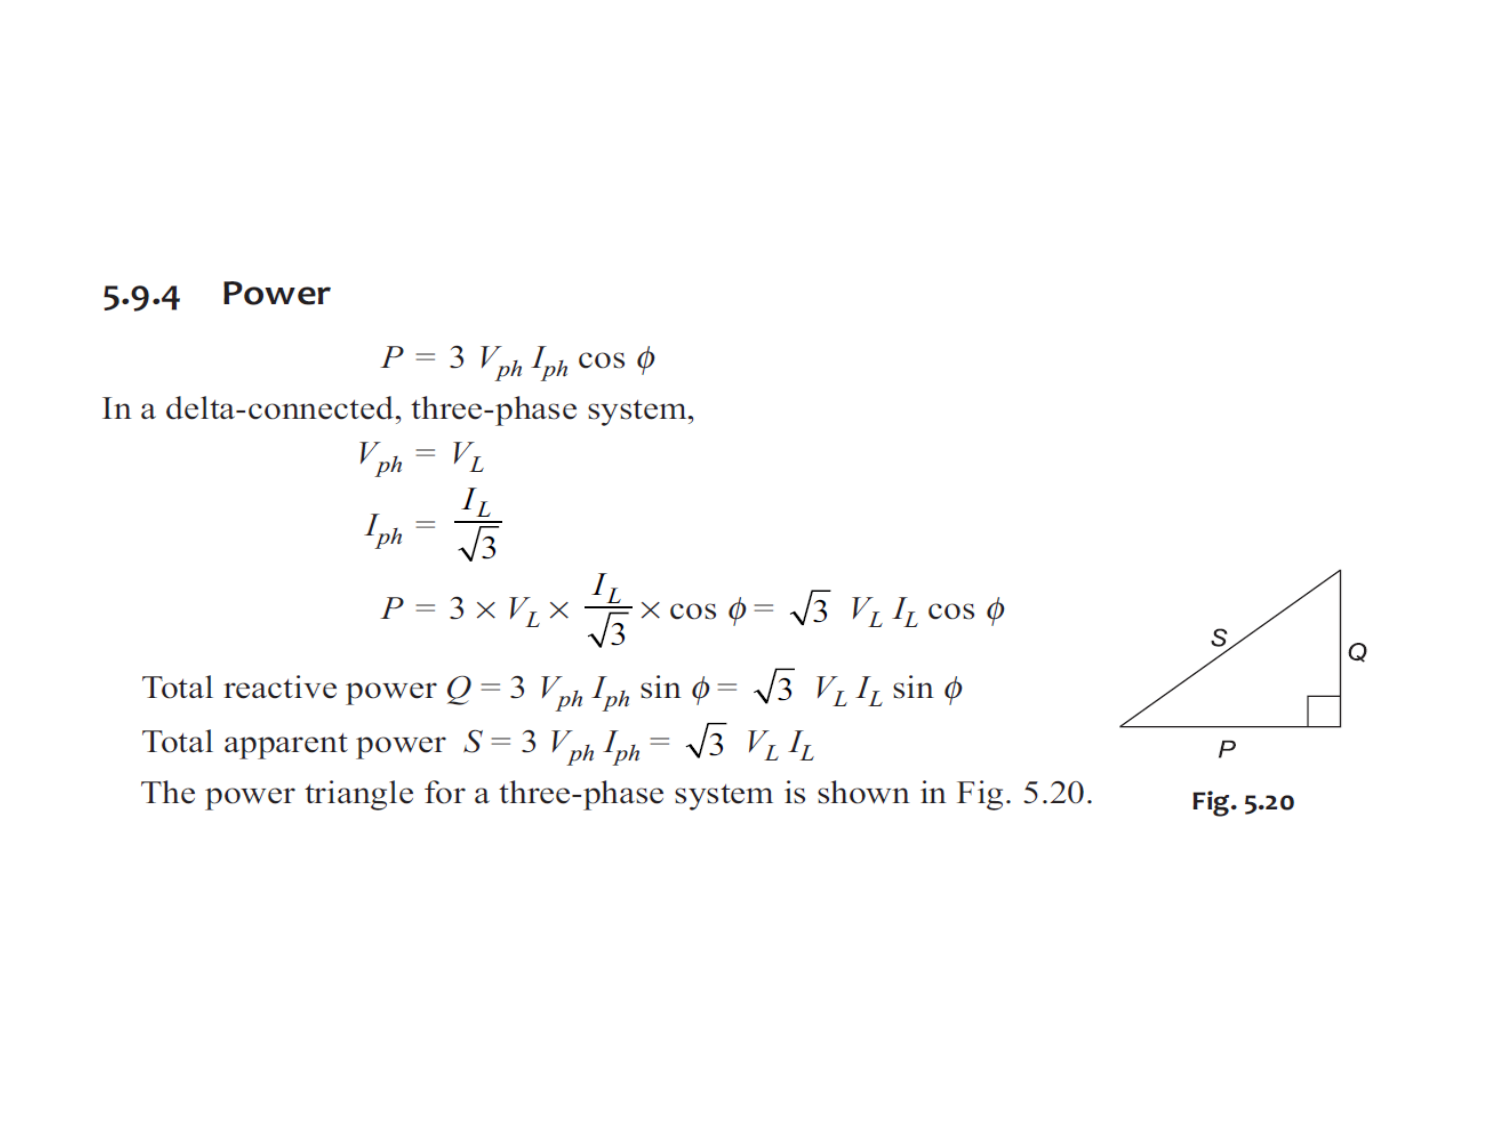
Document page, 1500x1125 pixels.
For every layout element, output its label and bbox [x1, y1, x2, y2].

picture [74, 249, 1413, 837]
